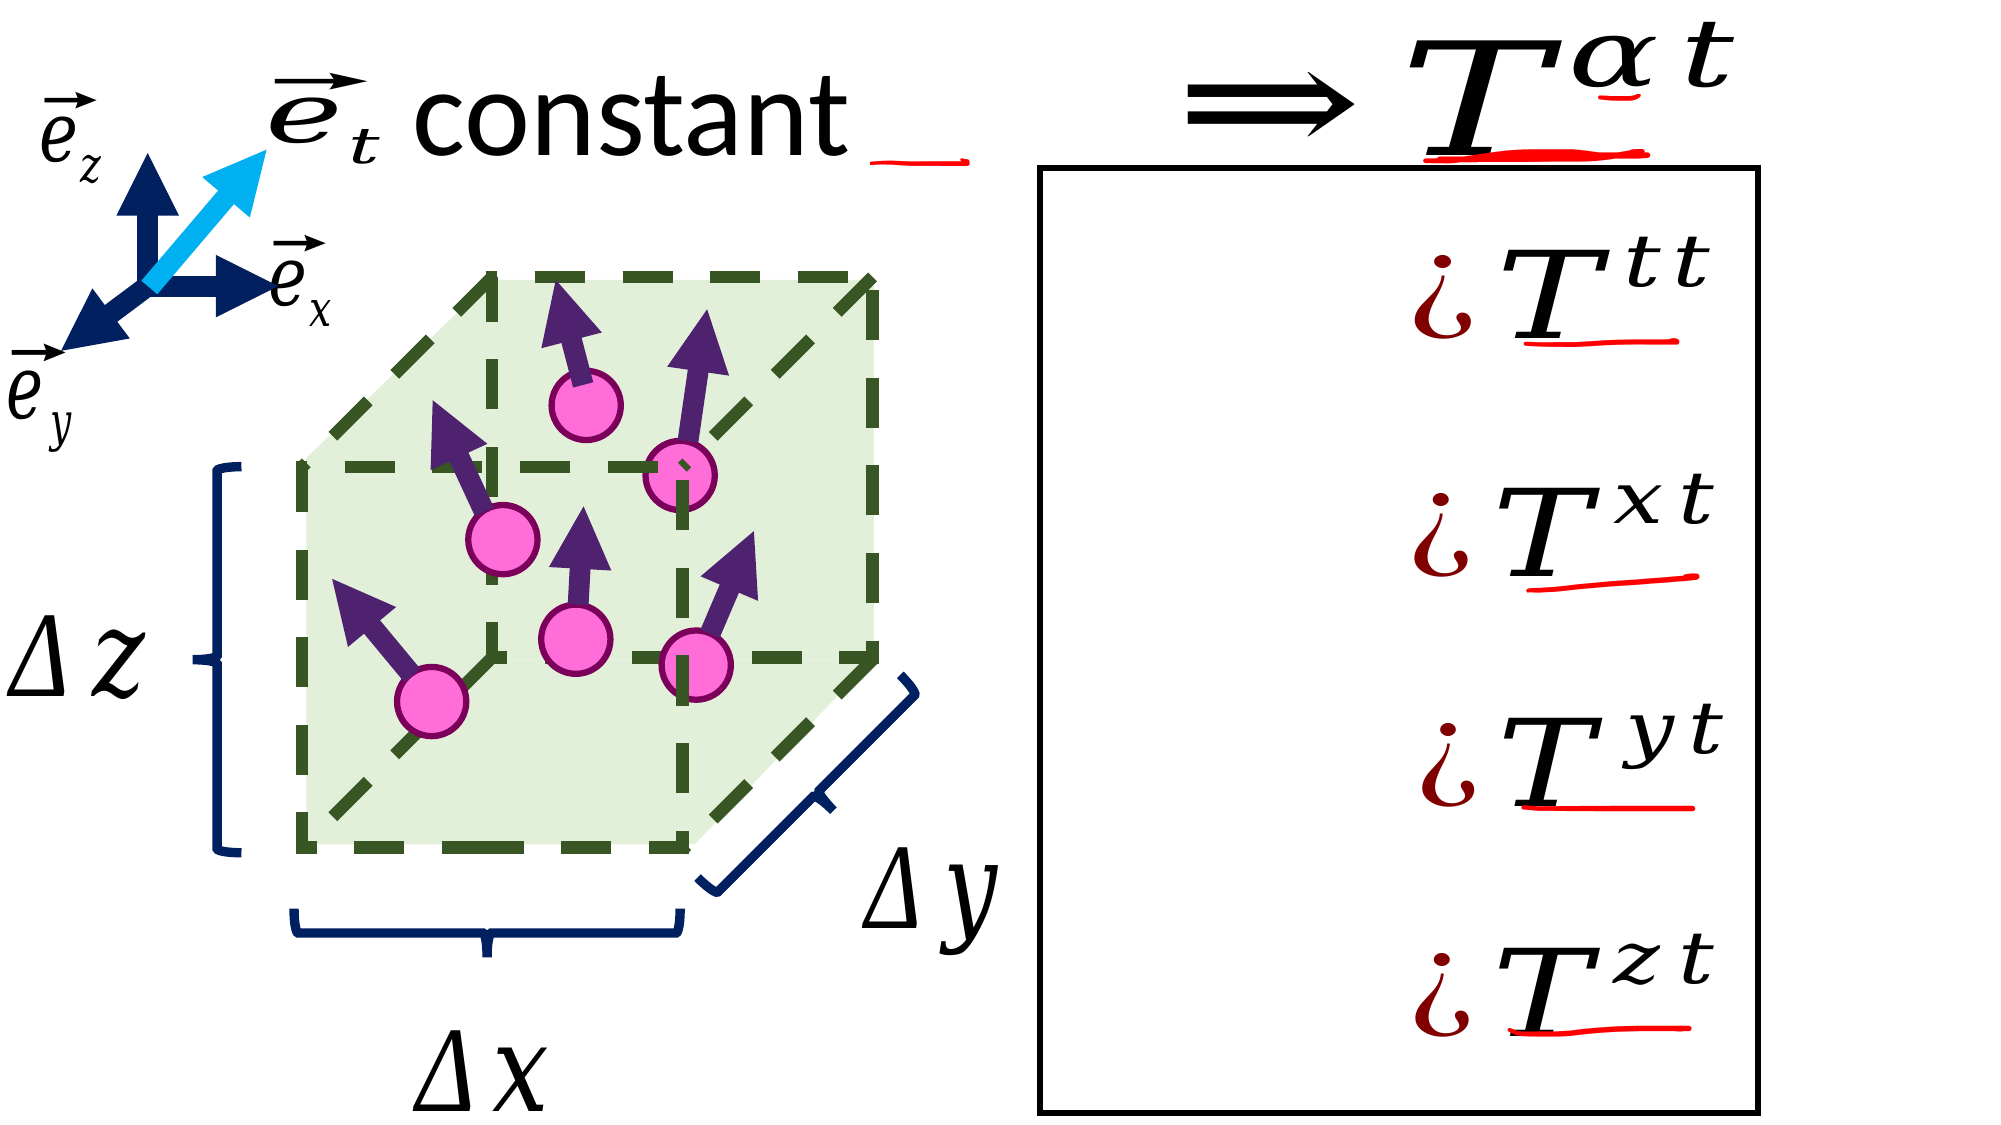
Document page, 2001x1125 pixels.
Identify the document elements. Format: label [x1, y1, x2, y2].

text_box [1065, 427, 1720, 640]
text_box [672, 769, 1005, 958]
text_box [1065, 657, 1727, 871]
picture [870, 94, 1708, 1045]
text_box [1040, 167, 1759, 1113]
text_box [6, 68, 384, 454]
text_box [4, 466, 242, 853]
text_box [294, 908, 681, 1125]
text_box [301, 276, 874, 850]
text_box [1064, 883, 1721, 1095]
